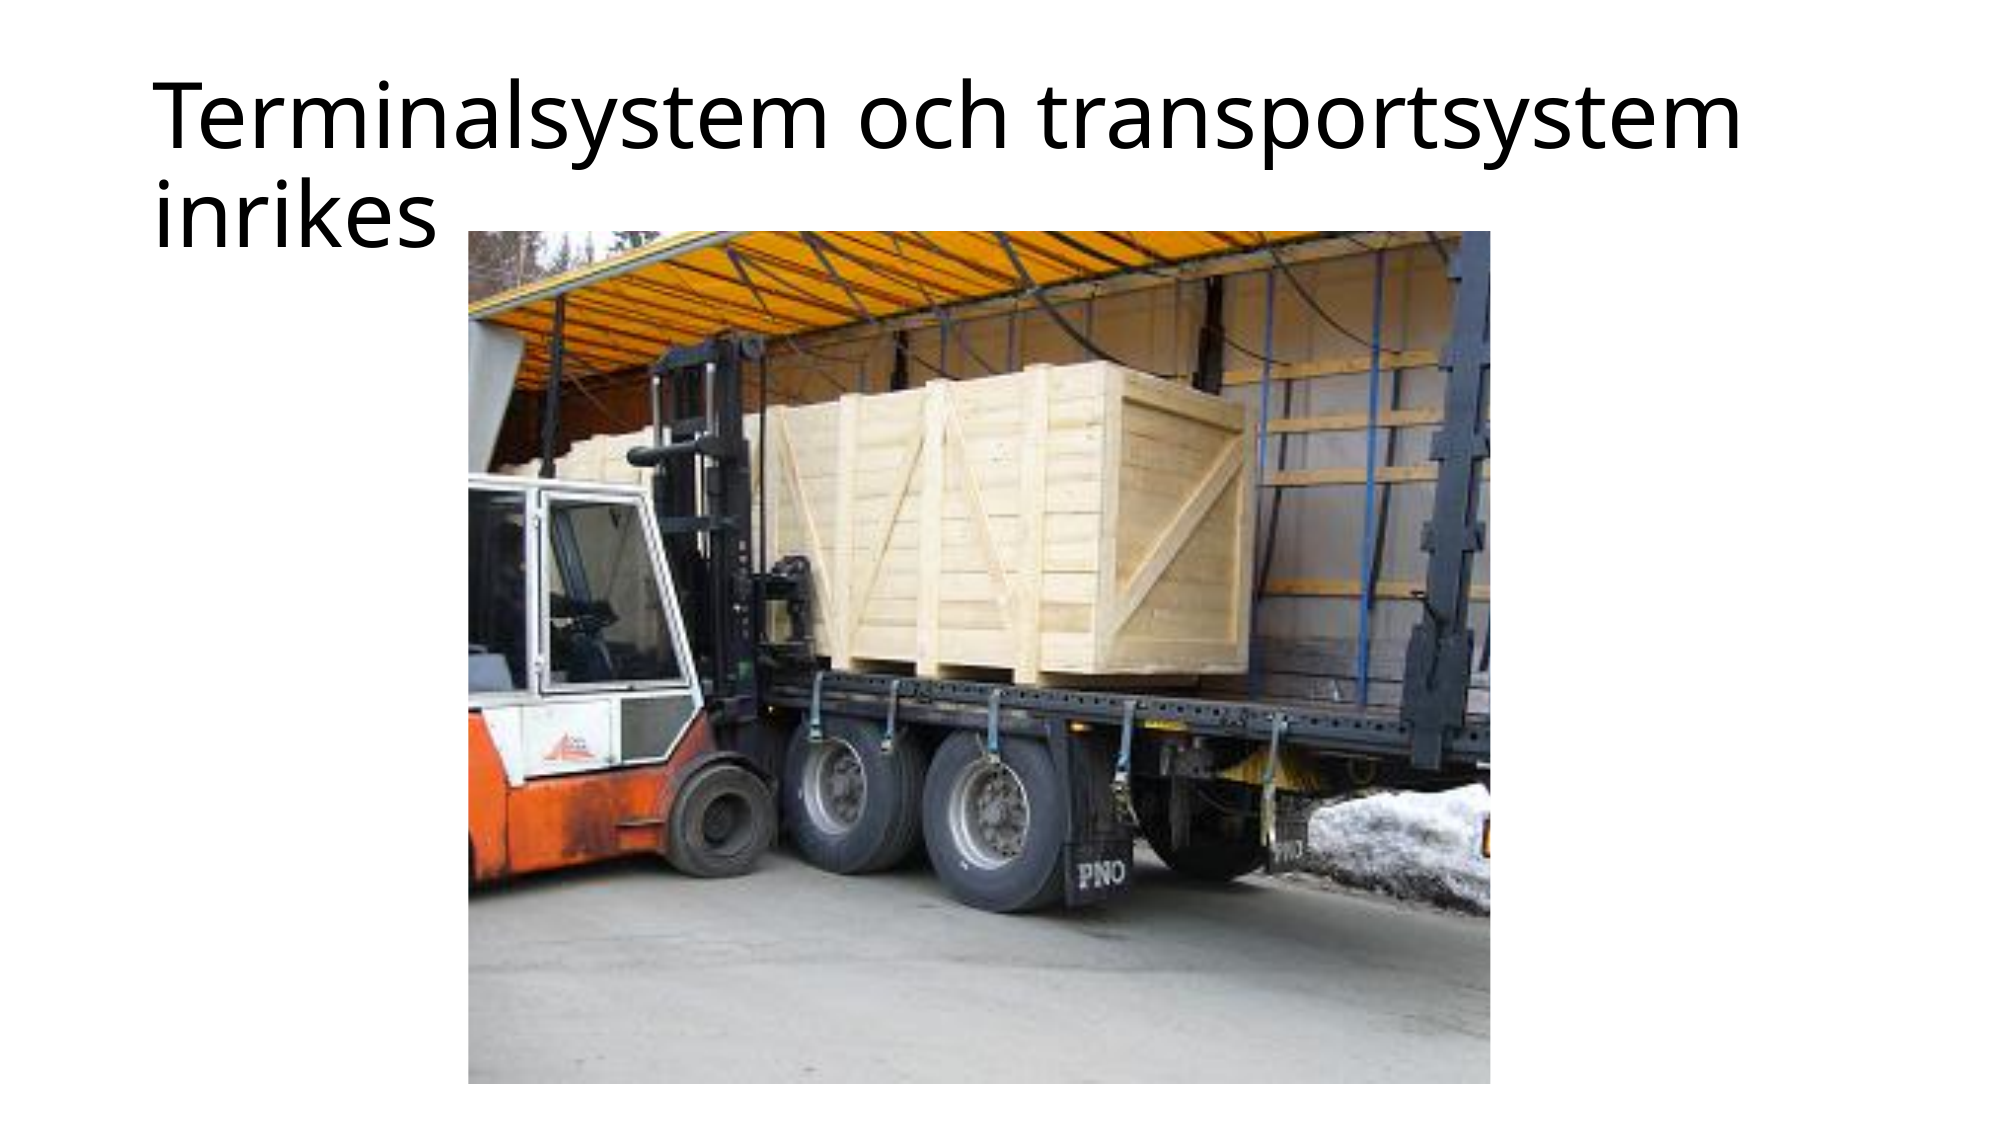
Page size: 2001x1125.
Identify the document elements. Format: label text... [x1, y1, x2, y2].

picture [468, 231, 1491, 1084]
title Terminalsystem och transportsystem inrikes [137, 59, 1863, 278]
